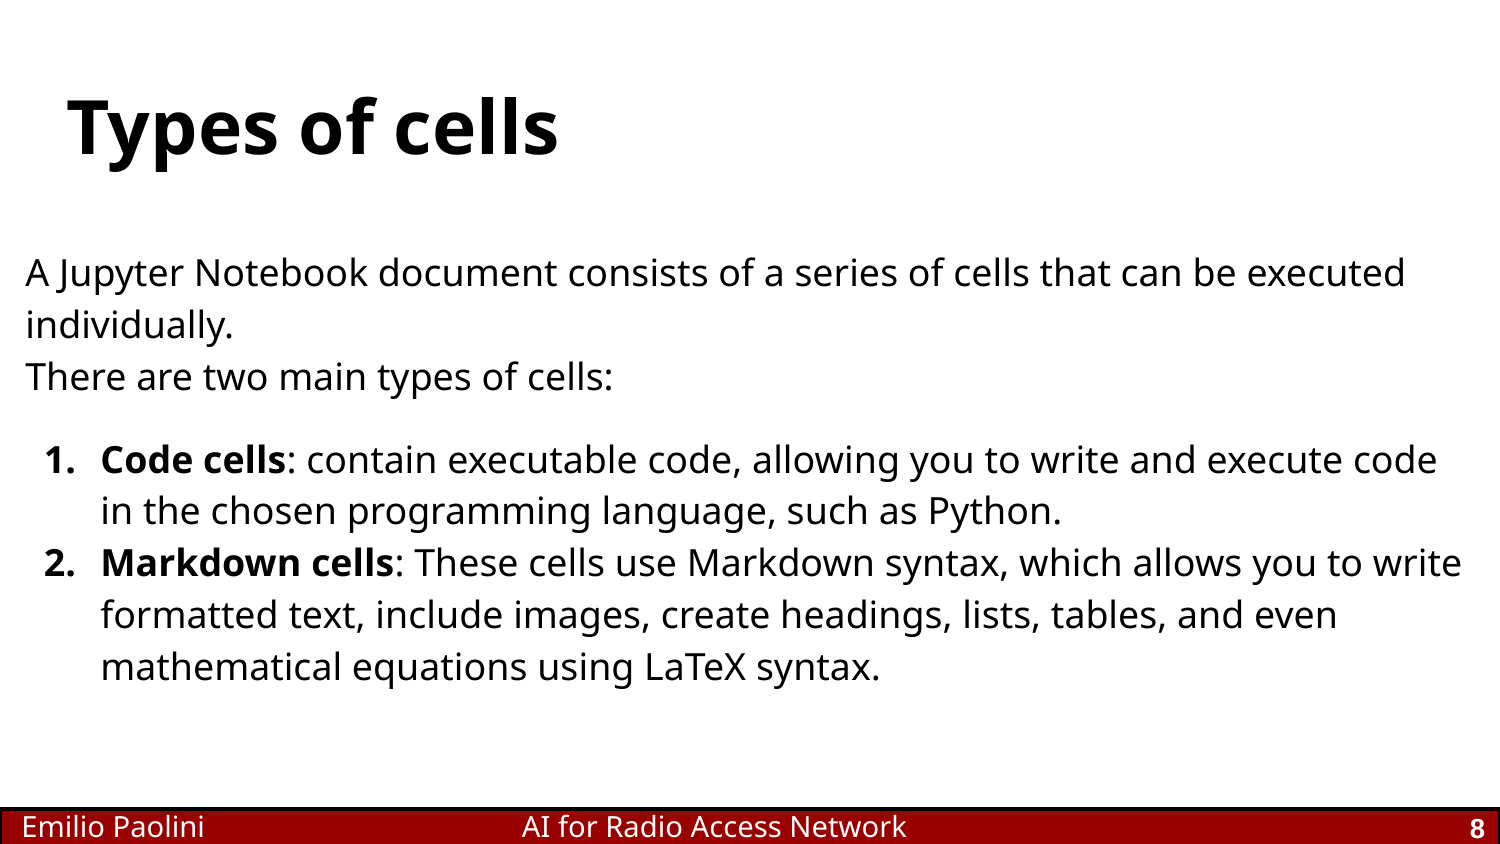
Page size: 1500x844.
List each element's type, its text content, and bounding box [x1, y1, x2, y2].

slide_number 8 [1454, 808, 1500, 844]
title Types of cells [51, 55, 1449, 194]
text_box A Jupyter Notebook document consists of a series of cells that can be executed individually. There are two main types of cells: Code cells: contain executable code, allowing you to write and execute code in the chosen programming language, such as Python. Markdown cells: These cells use Markdown syntax, which allows you to write formatted text, include images, create headings, lists, tables, and even mathematical equations using LaTeX syntax. [10, 227, 1490, 703]
